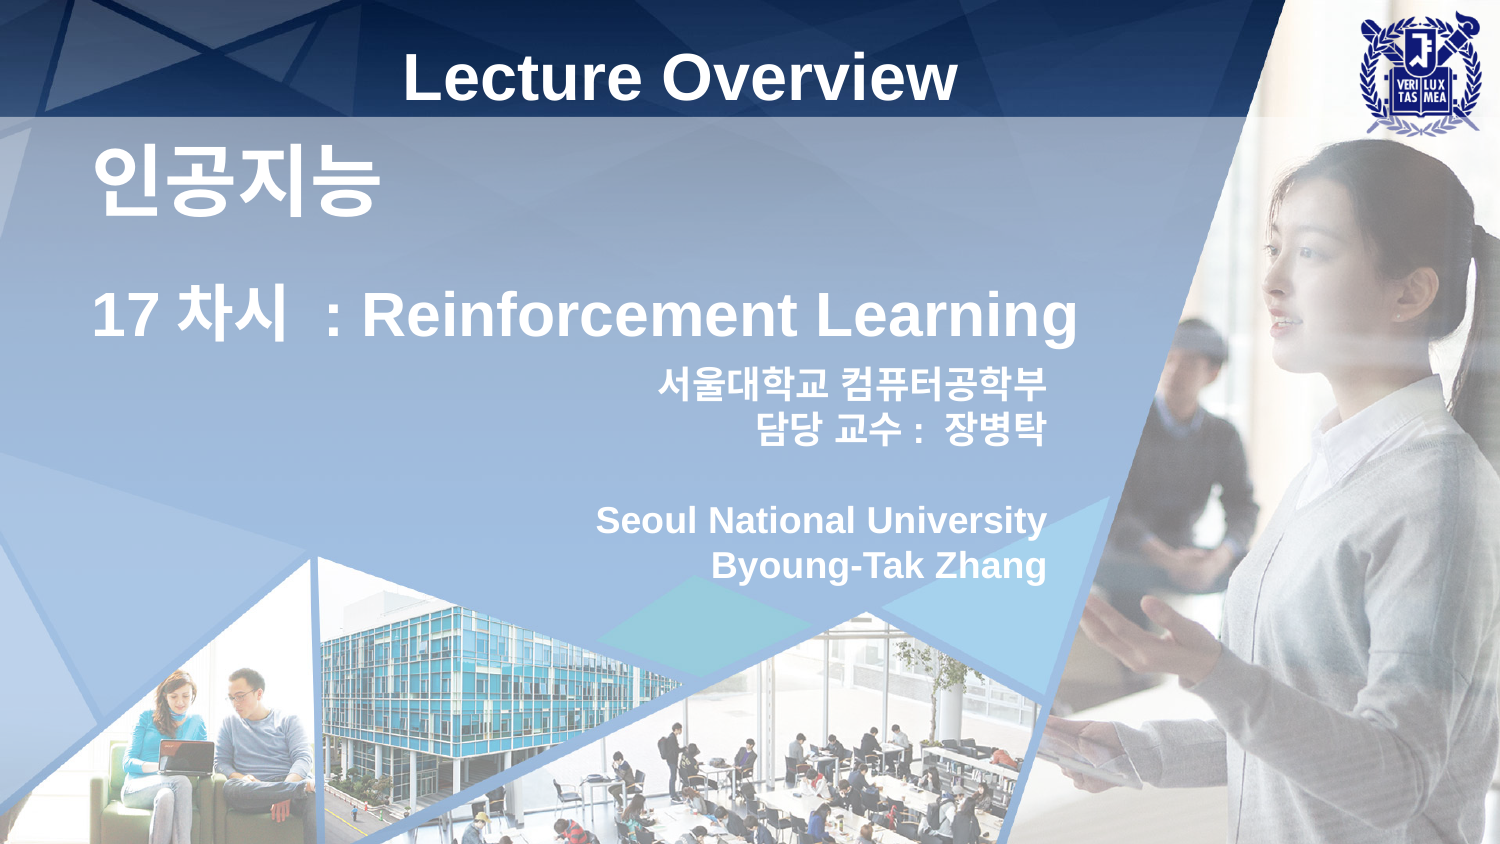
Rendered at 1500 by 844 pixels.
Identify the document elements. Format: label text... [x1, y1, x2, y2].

text_box 서울대학교 컴퓨터공학부 담당 교수: 장병탁 Seoul National University Byoung-Tak Zhang [312, 353, 1063, 596]
picture [0, 0, 1500, 137]
text_box [0, 116, 1500, 844]
text_box Lecture Overview [214, 10, 1147, 117]
text_box 인공지능 [76, 126, 1104, 231]
text_box 17차시 : Reinforcement Learning [76, 251, 1128, 359]
